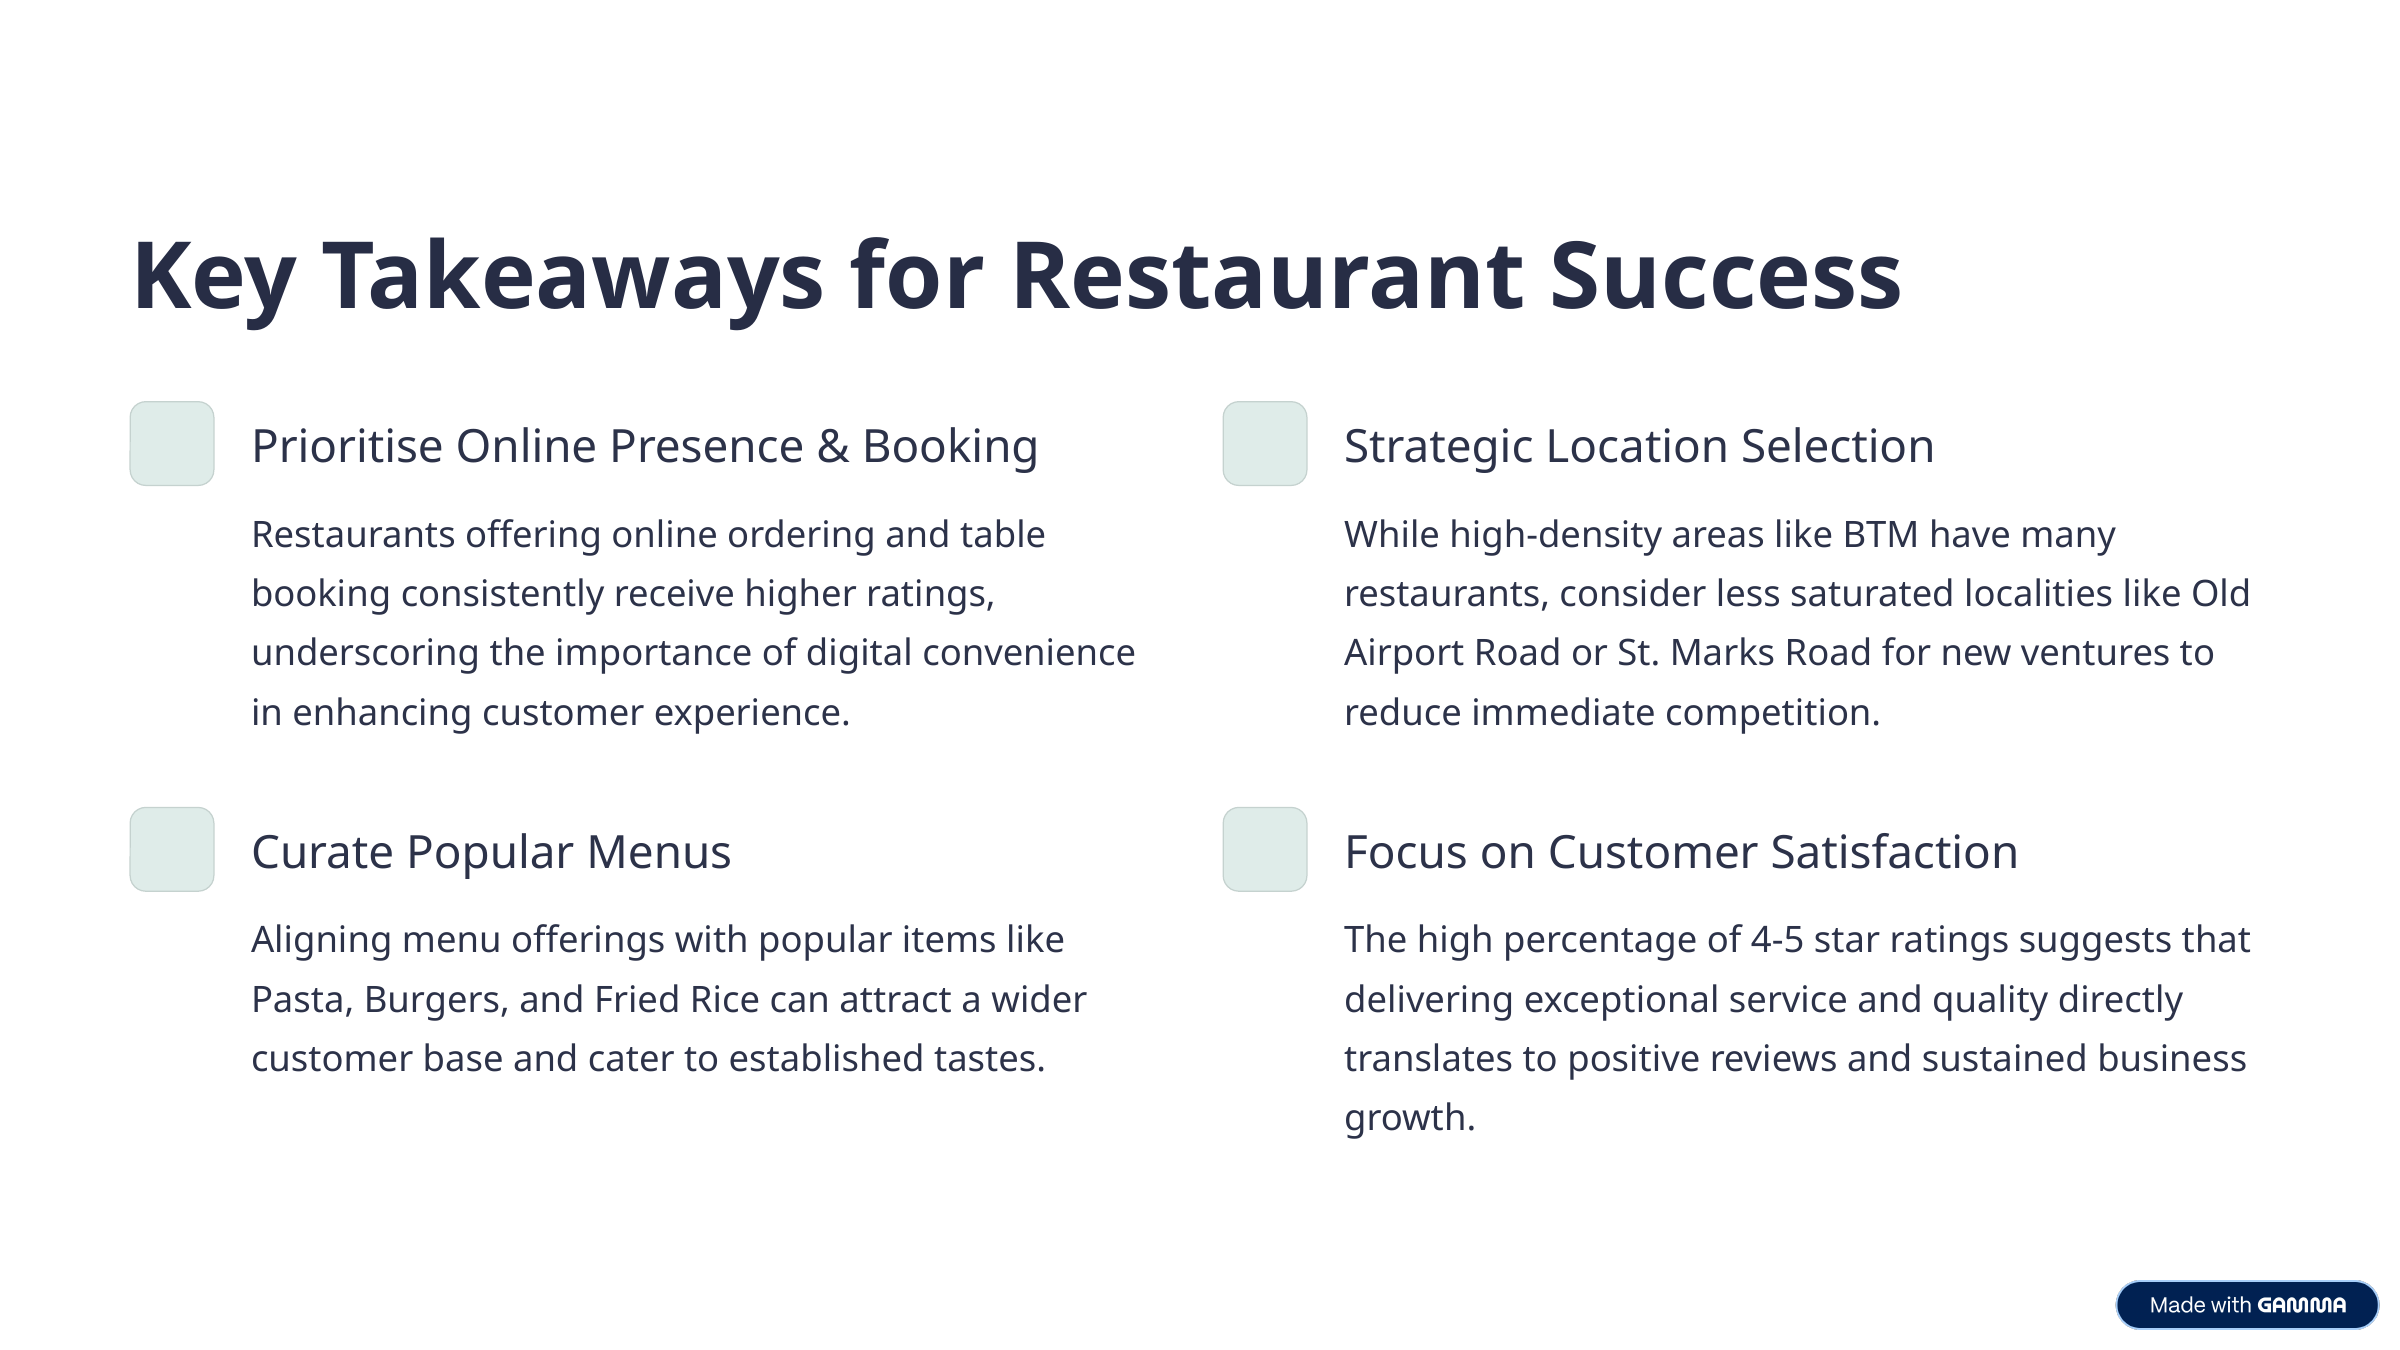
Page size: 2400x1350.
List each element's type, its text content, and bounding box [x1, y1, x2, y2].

text_box While high-density areas like BTM have many restaurants, consider less saturated localities like Old Airport Road or St. Marks Road for new ventures to reduce immediate competition. [1344, 494, 2270, 733]
text_box Focus on Customer Satisfaction [1344, 820, 1986, 879]
text_box [130, 807, 214, 892]
text_box Prioritise Online Presence & Booking [251, 414, 994, 473]
text_box Key Takeaways for Restaurant Success [130, 211, 1783, 328]
text_box Aligning menu offerings with popular items like Pasta, Burgers, and Fried Rice can attract a wider customer base and cater to established tastes. [251, 900, 1177, 1080]
text_box [1223, 807, 1307, 892]
text_box The high percentage of 4-5 star ratings suggests that delivering exceptional service and quality directly translates to positive reviews and sustained business growth. [1344, 900, 2270, 1139]
text_box Strategic Location Selection [1344, 414, 1914, 473]
text_box [130, 401, 214, 486]
picture [2106, 1271, 2389, 1339]
text_box [1223, 401, 1307, 486]
text_box Curate Popular Menus [251, 820, 717, 879]
text_box Restaurants offering online ordering and table booking consistently receive higher ratings, underscoring the importance of digital convenience in enhancing customer experience. [251, 494, 1177, 733]
